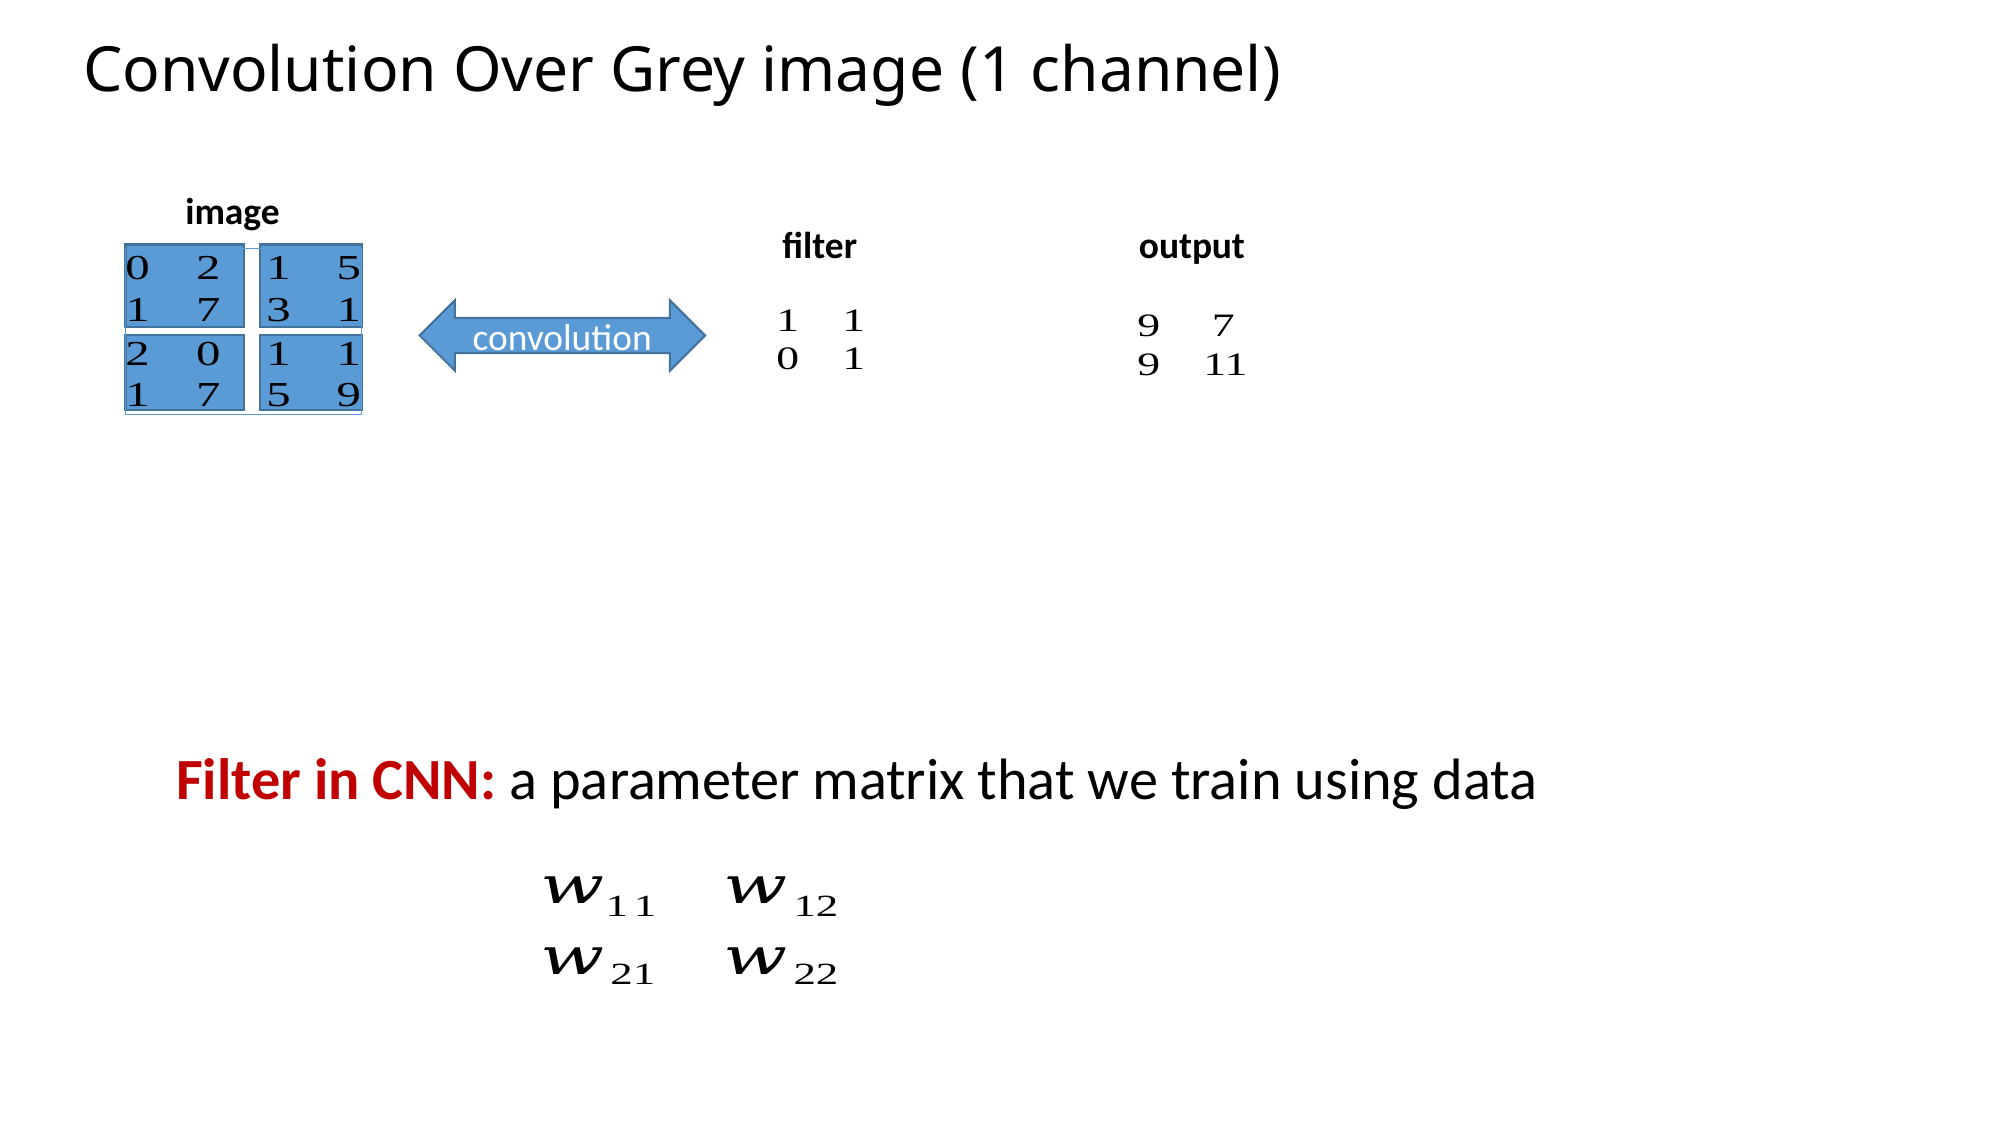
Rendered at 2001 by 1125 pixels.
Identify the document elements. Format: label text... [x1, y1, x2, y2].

text_box filter [767, 213, 873, 274]
text_box image [170, 179, 296, 240]
text_box [259, 243, 363, 328]
text_box output [1124, 213, 1261, 274]
text_box [126, 334, 245, 411]
text_box convolution [418, 297, 707, 374]
title Convolution Over Grey image (1 channel) [68, 29, 1794, 113]
text_box Filter in CNN: a parameter matrix that we train using data [161, 734, 1553, 819]
text_box [259, 334, 361, 411]
text_box [124, 243, 245, 328]
